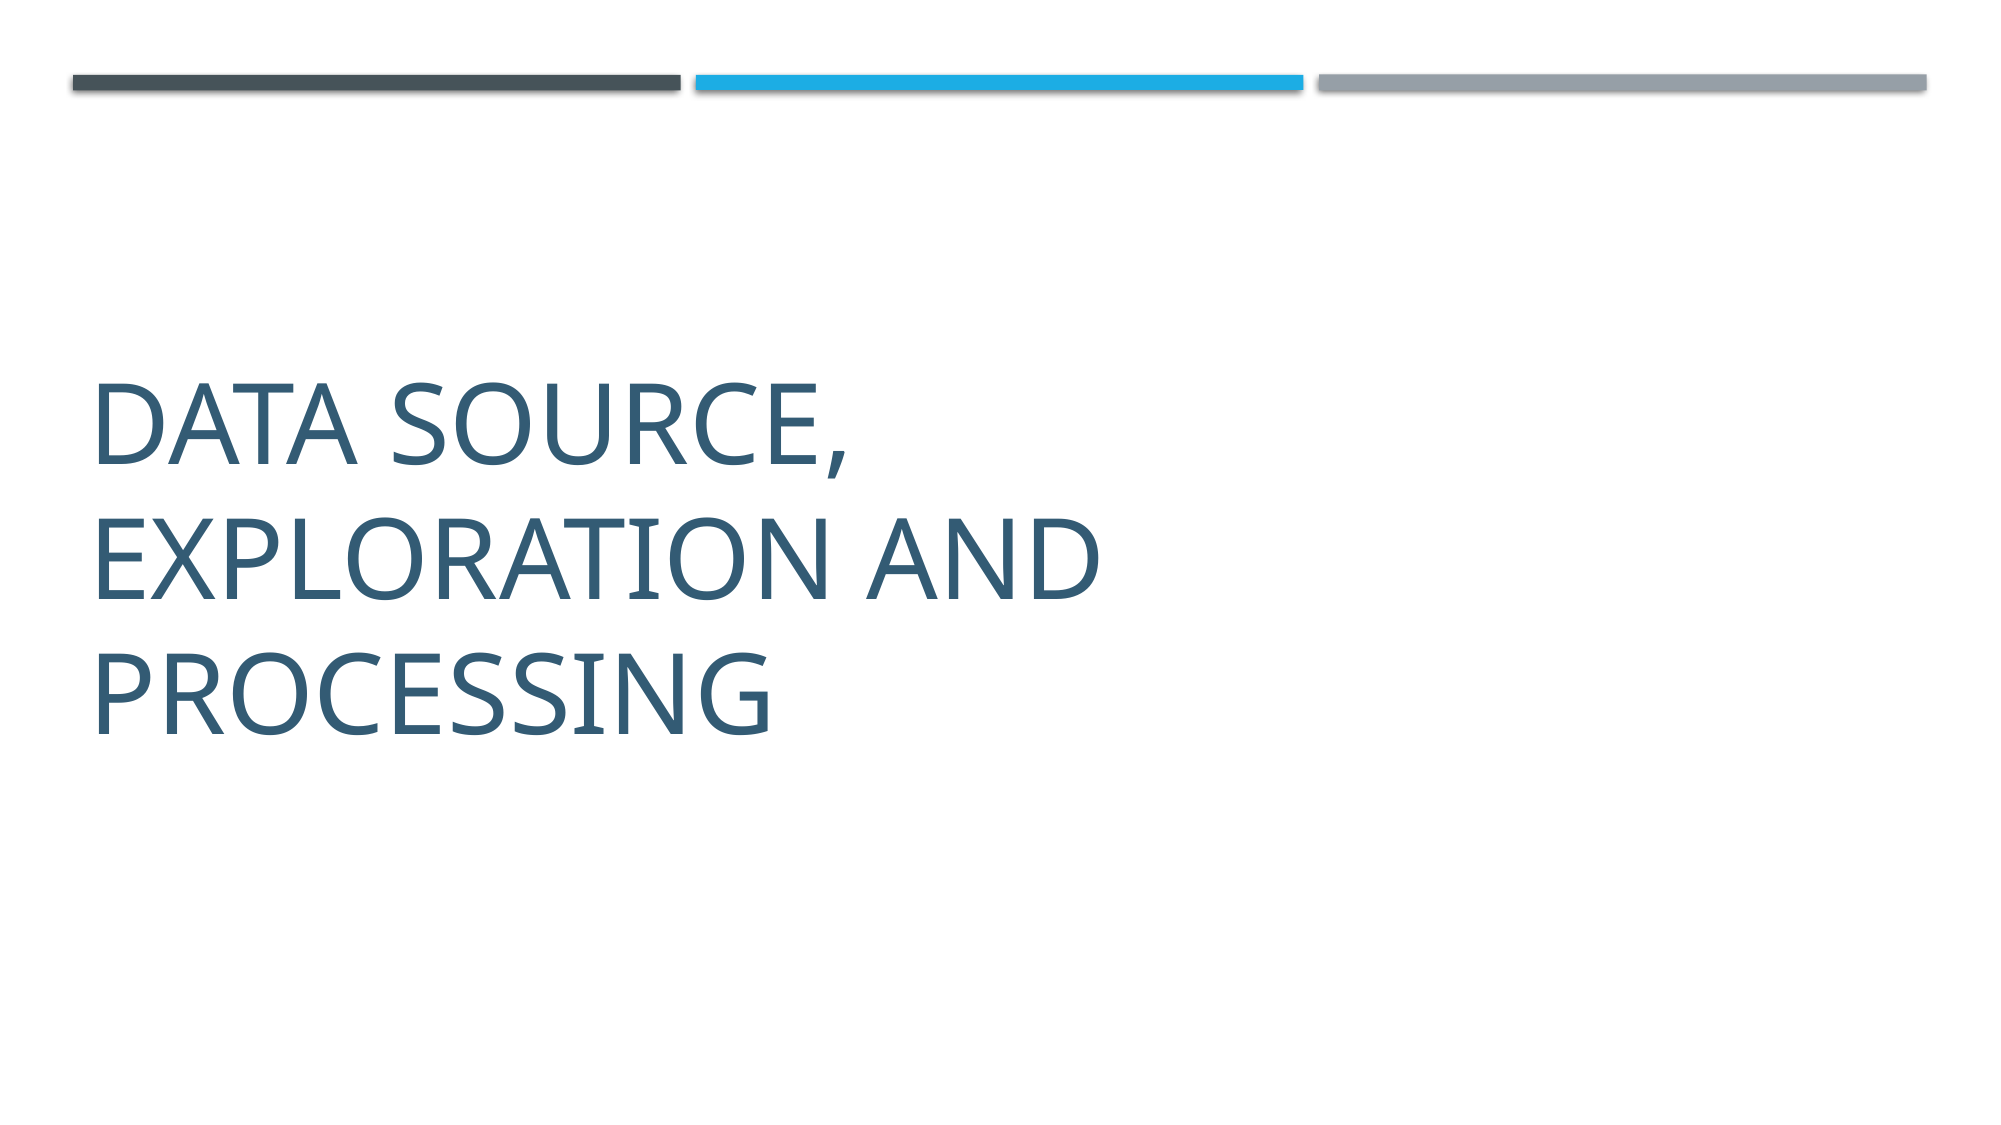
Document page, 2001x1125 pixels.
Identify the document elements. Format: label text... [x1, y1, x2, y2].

title Data source, exploration and processing [73, 254, 1260, 854]
